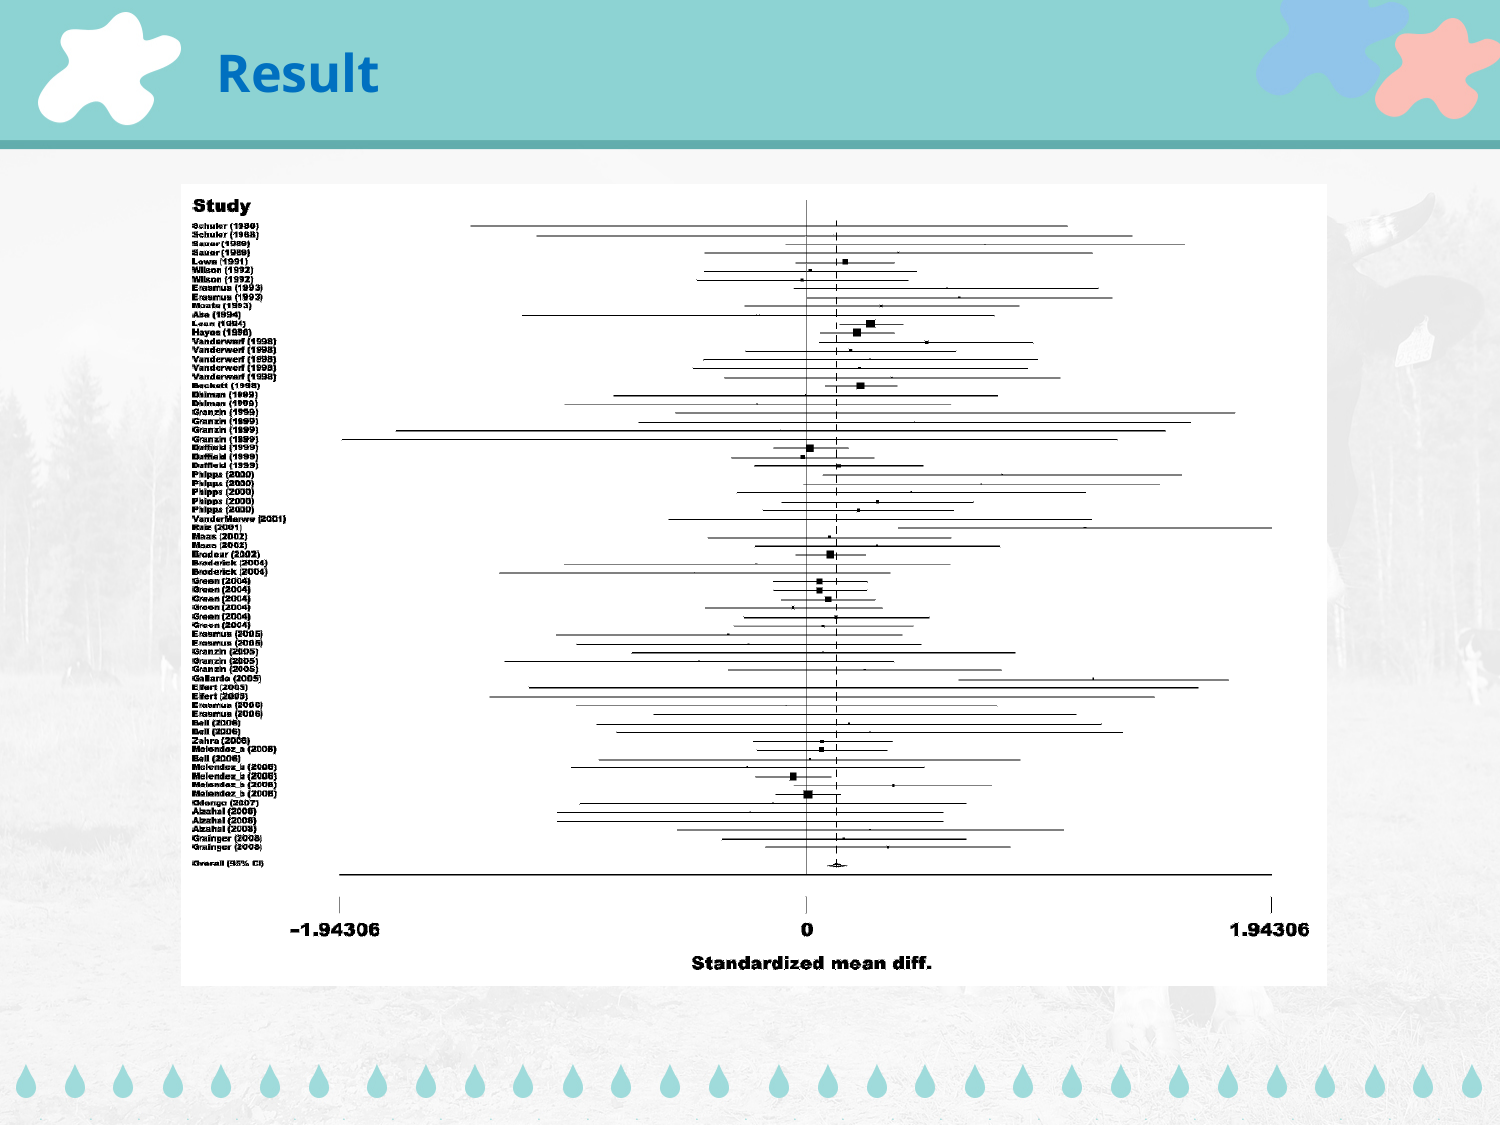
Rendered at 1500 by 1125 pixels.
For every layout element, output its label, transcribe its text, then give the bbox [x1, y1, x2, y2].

title Result [201, 6, 1459, 138]
picture [0, 0, 1500, 1125]
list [181, 184, 1327, 986]
